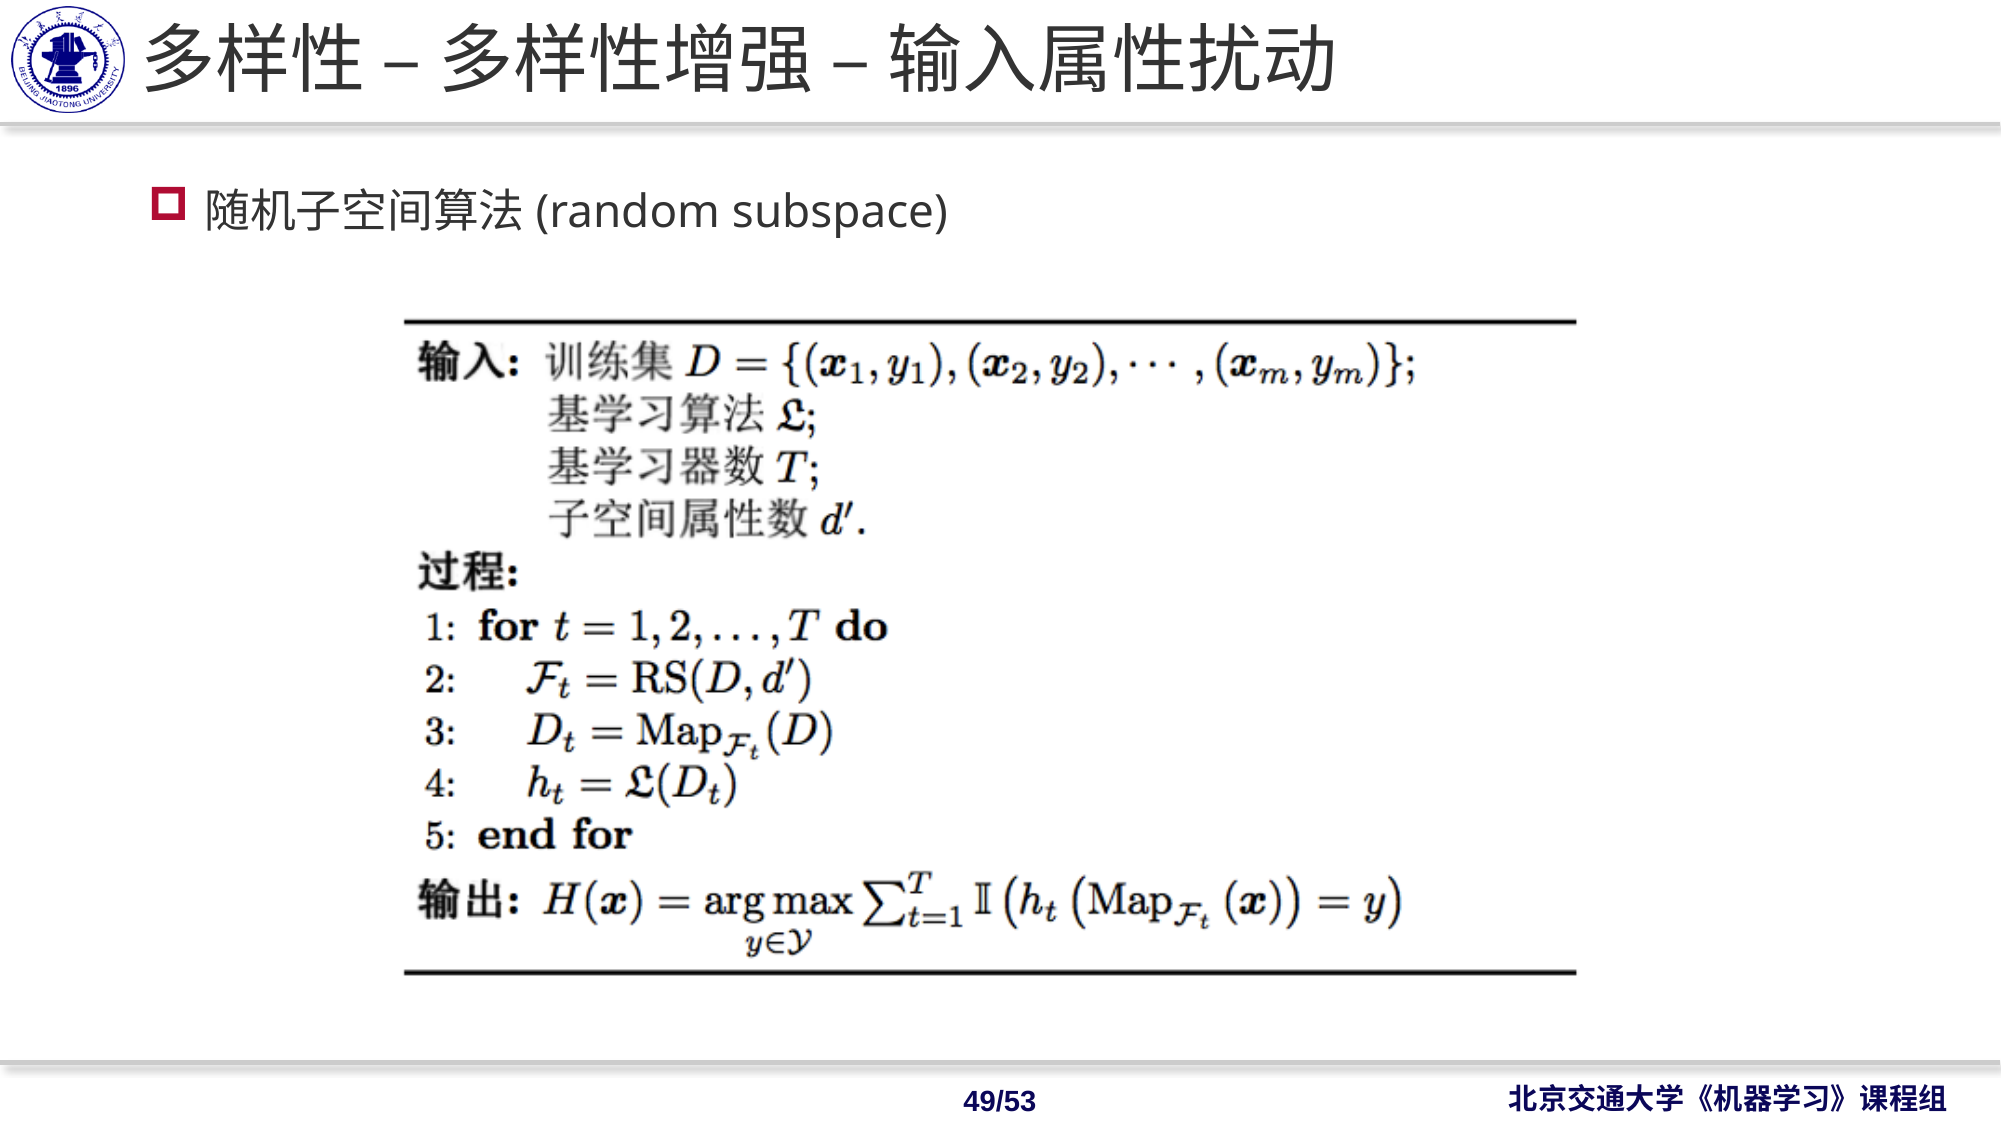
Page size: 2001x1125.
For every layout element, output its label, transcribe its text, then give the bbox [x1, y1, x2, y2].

picture [11, 6, 125, 113]
title 多样性 – 多样性增强 – 输入属性扰动 [125, 0, 1419, 128]
picture [386, 287, 1614, 998]
text_box 随机子空间算法(random subspace) [133, 179, 1541, 313]
